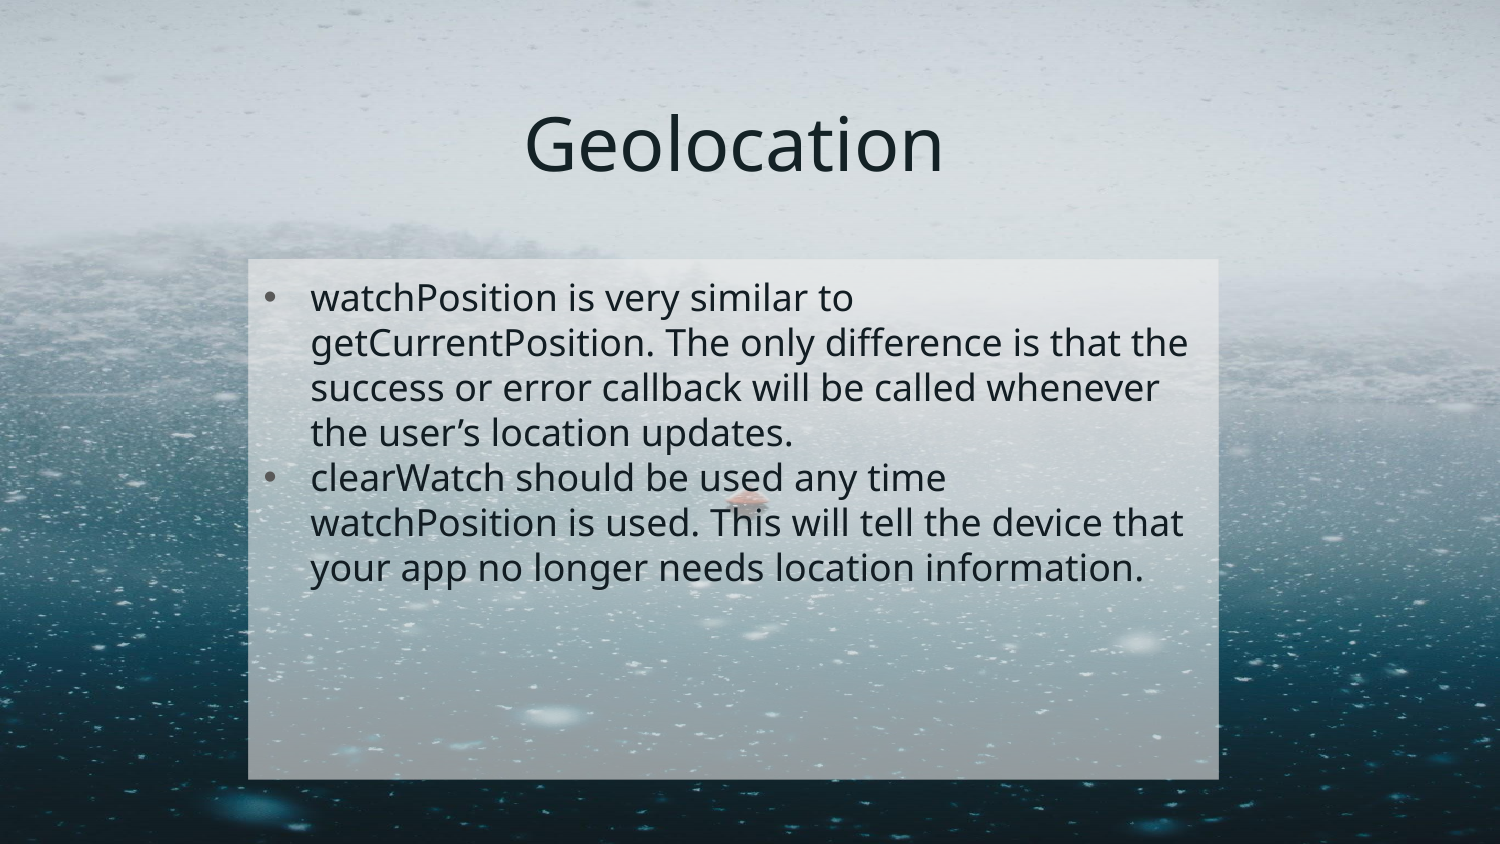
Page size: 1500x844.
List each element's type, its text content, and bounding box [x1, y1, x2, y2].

subtitle watchPosition is very similar to getCurrentPosition. The only difference is that the success or error callback will be called whenever the user’s location updates. clearWatch should be used any time watchPosition is used. This will tell the device that your app no longer needs location information. [248, 259, 1219, 780]
title Geolocation [249, 87, 1220, 202]
picture [0, 0, 1500, 844]
